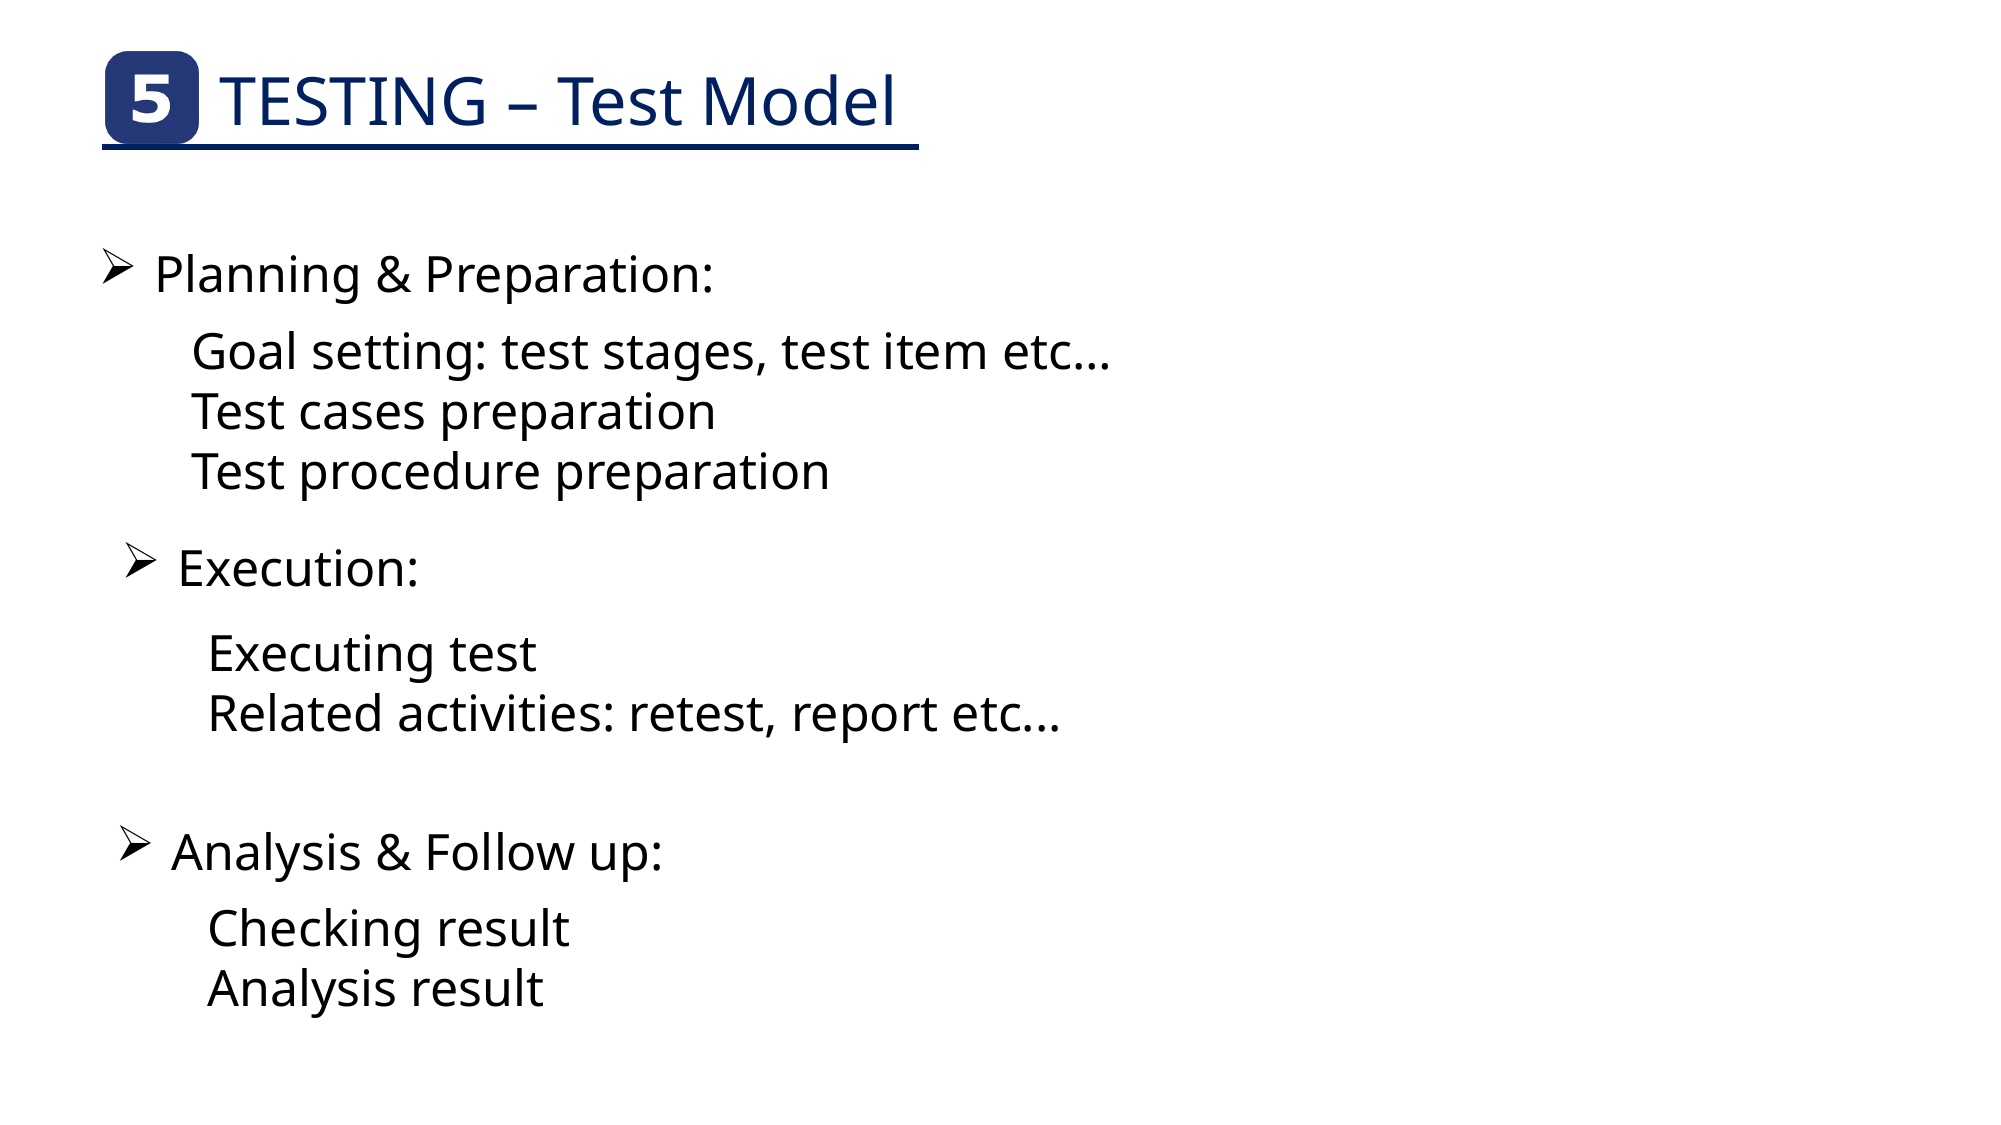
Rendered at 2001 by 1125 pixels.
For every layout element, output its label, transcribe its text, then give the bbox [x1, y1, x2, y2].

text_box TESTING – Test Model [204, 51, 913, 144]
picture [105, 51, 199, 144]
text_box Goal setting: test stages, test item etc… Test cases preparation Test procedure preparation [101, 312, 1412, 627]
text_box Checking result Analysis result [117, 888, 1118, 1084]
text_box Planning & Preparation: [83, 205, 731, 310]
text_box Analysis & Follow up: [100, 782, 679, 888]
text_box Execution: [106, 528, 435, 604]
text_box Executing test Related activities: retest, report etc... [117, 613, 1083, 809]
